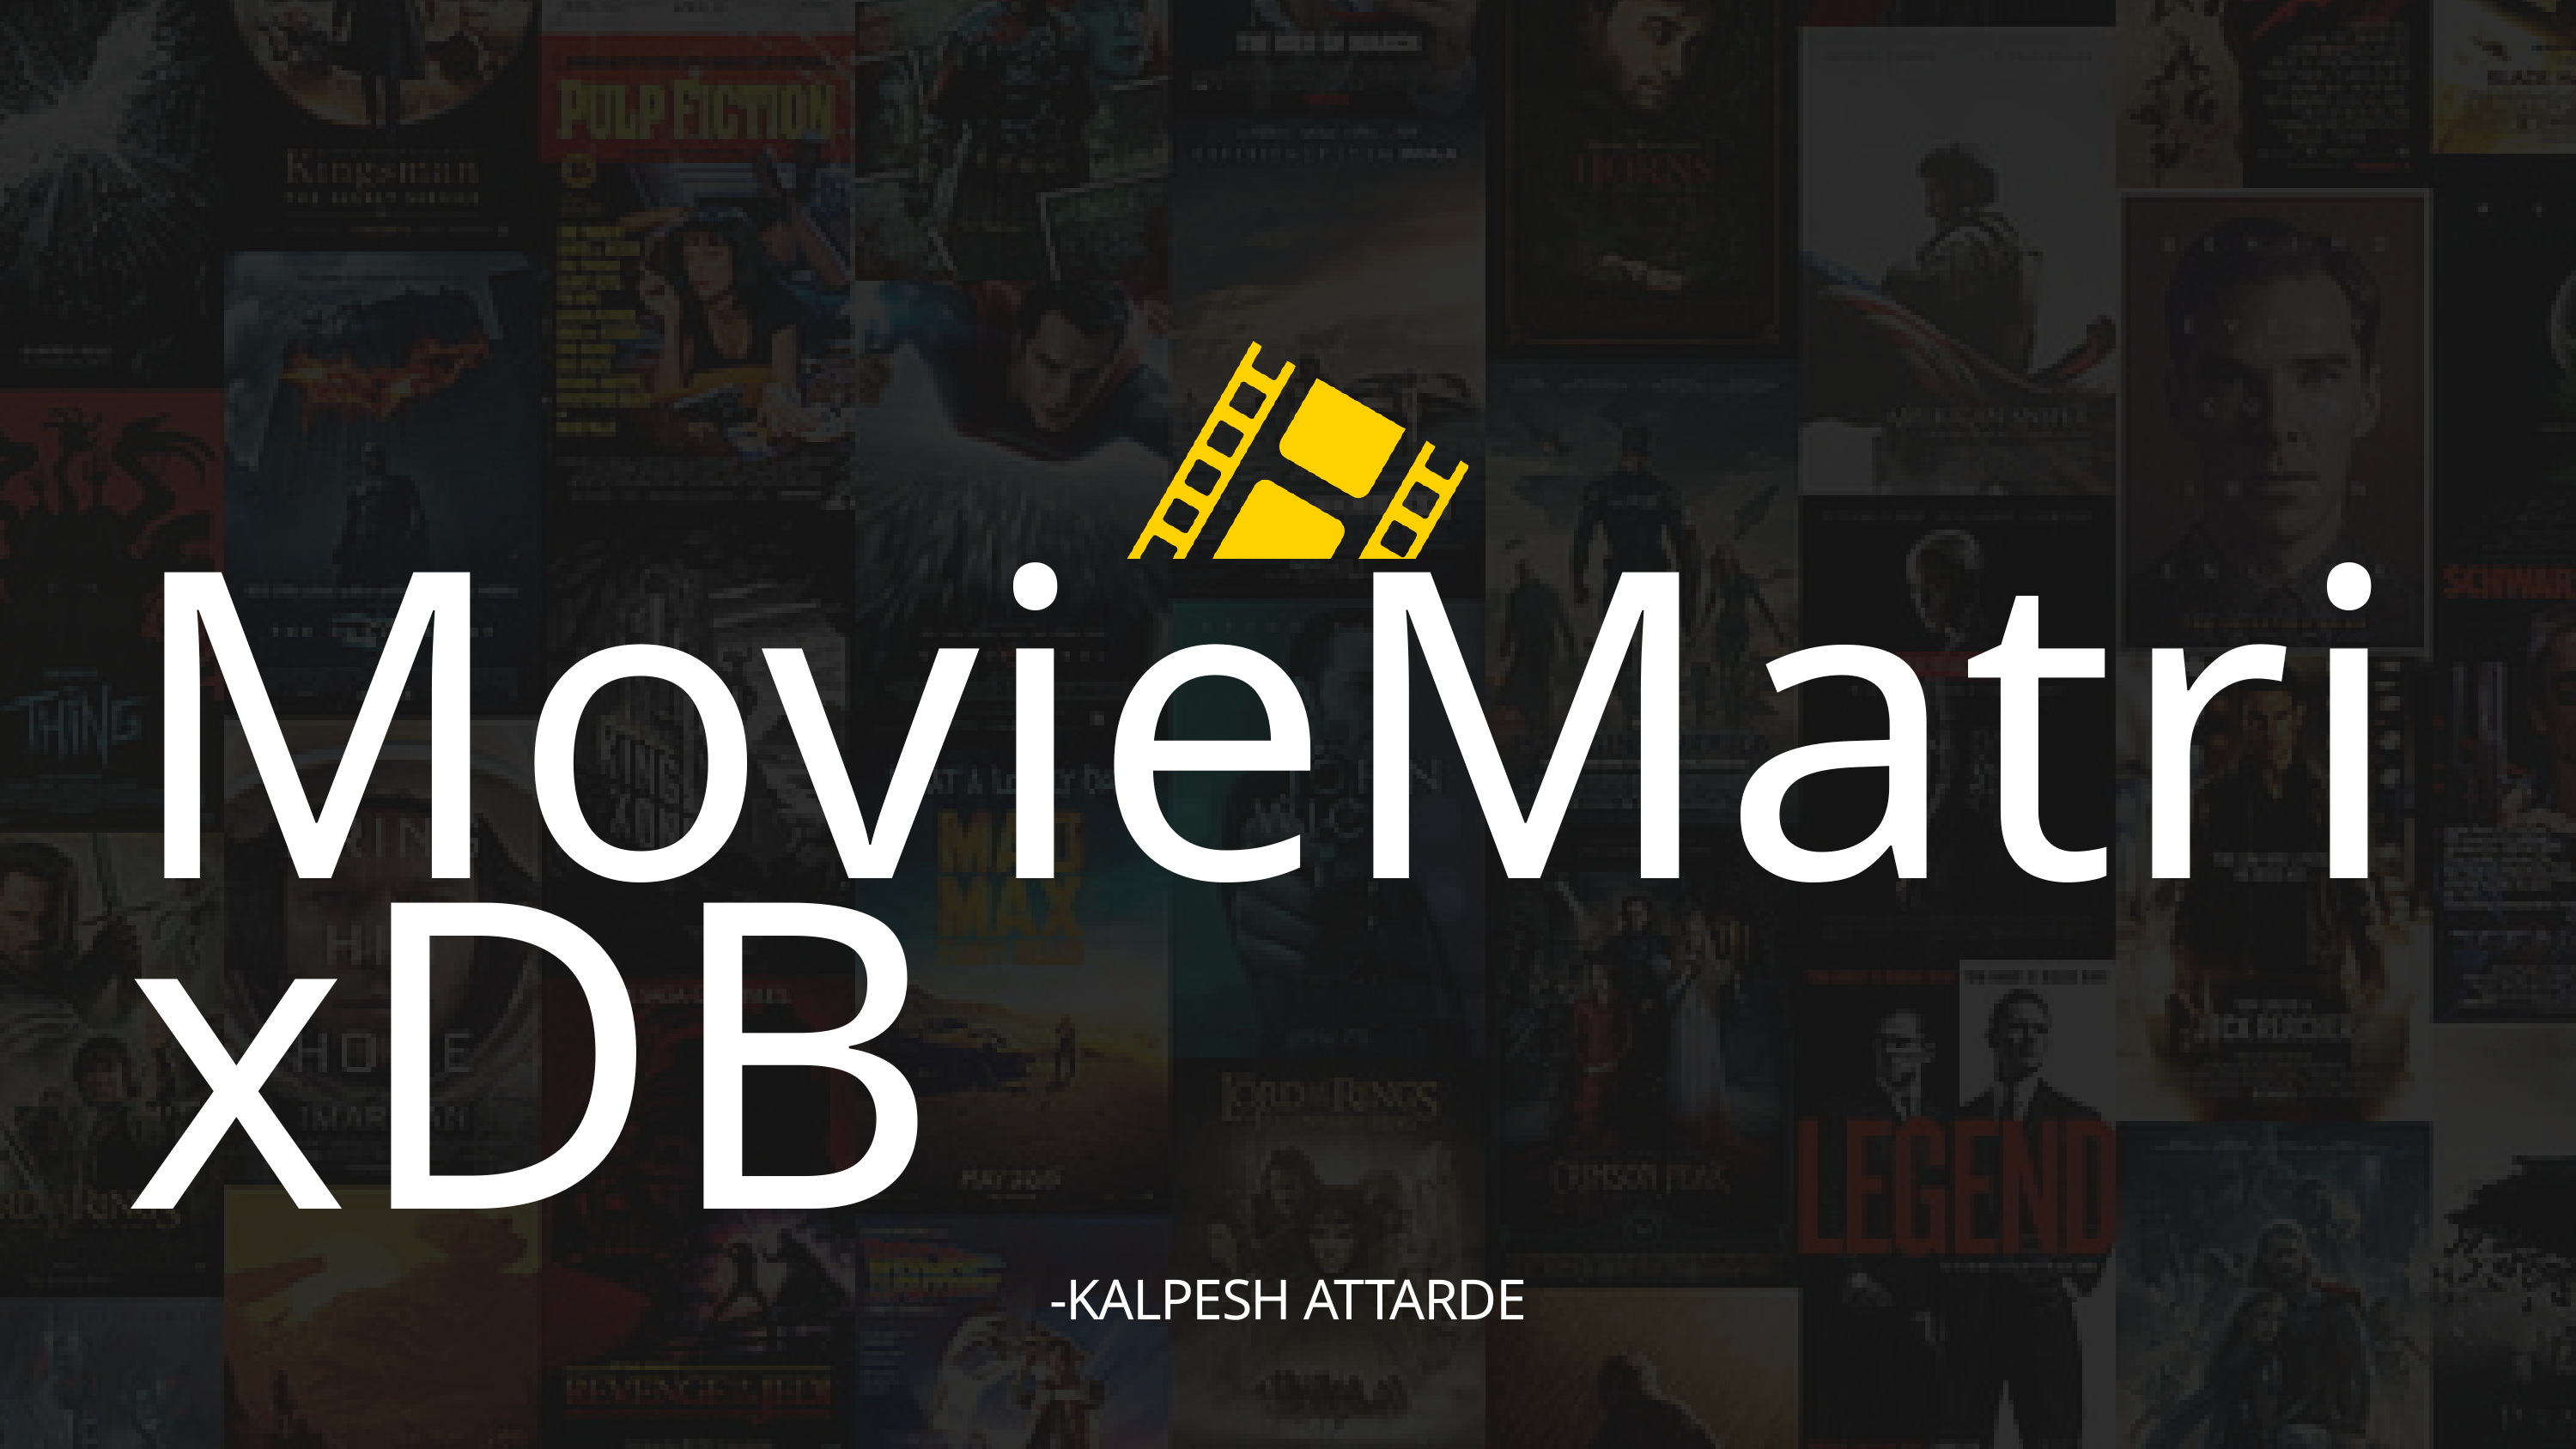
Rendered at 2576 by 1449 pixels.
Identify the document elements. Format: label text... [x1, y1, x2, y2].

text_box -KALPESH ATTARDE [518, 1295, 2058, 1331]
text_box MovieMatrixDB [123, 634, 2474, 1295]
text_box [1127, 341, 1469, 559]
text_box [0, 0, 2576, 1449]
